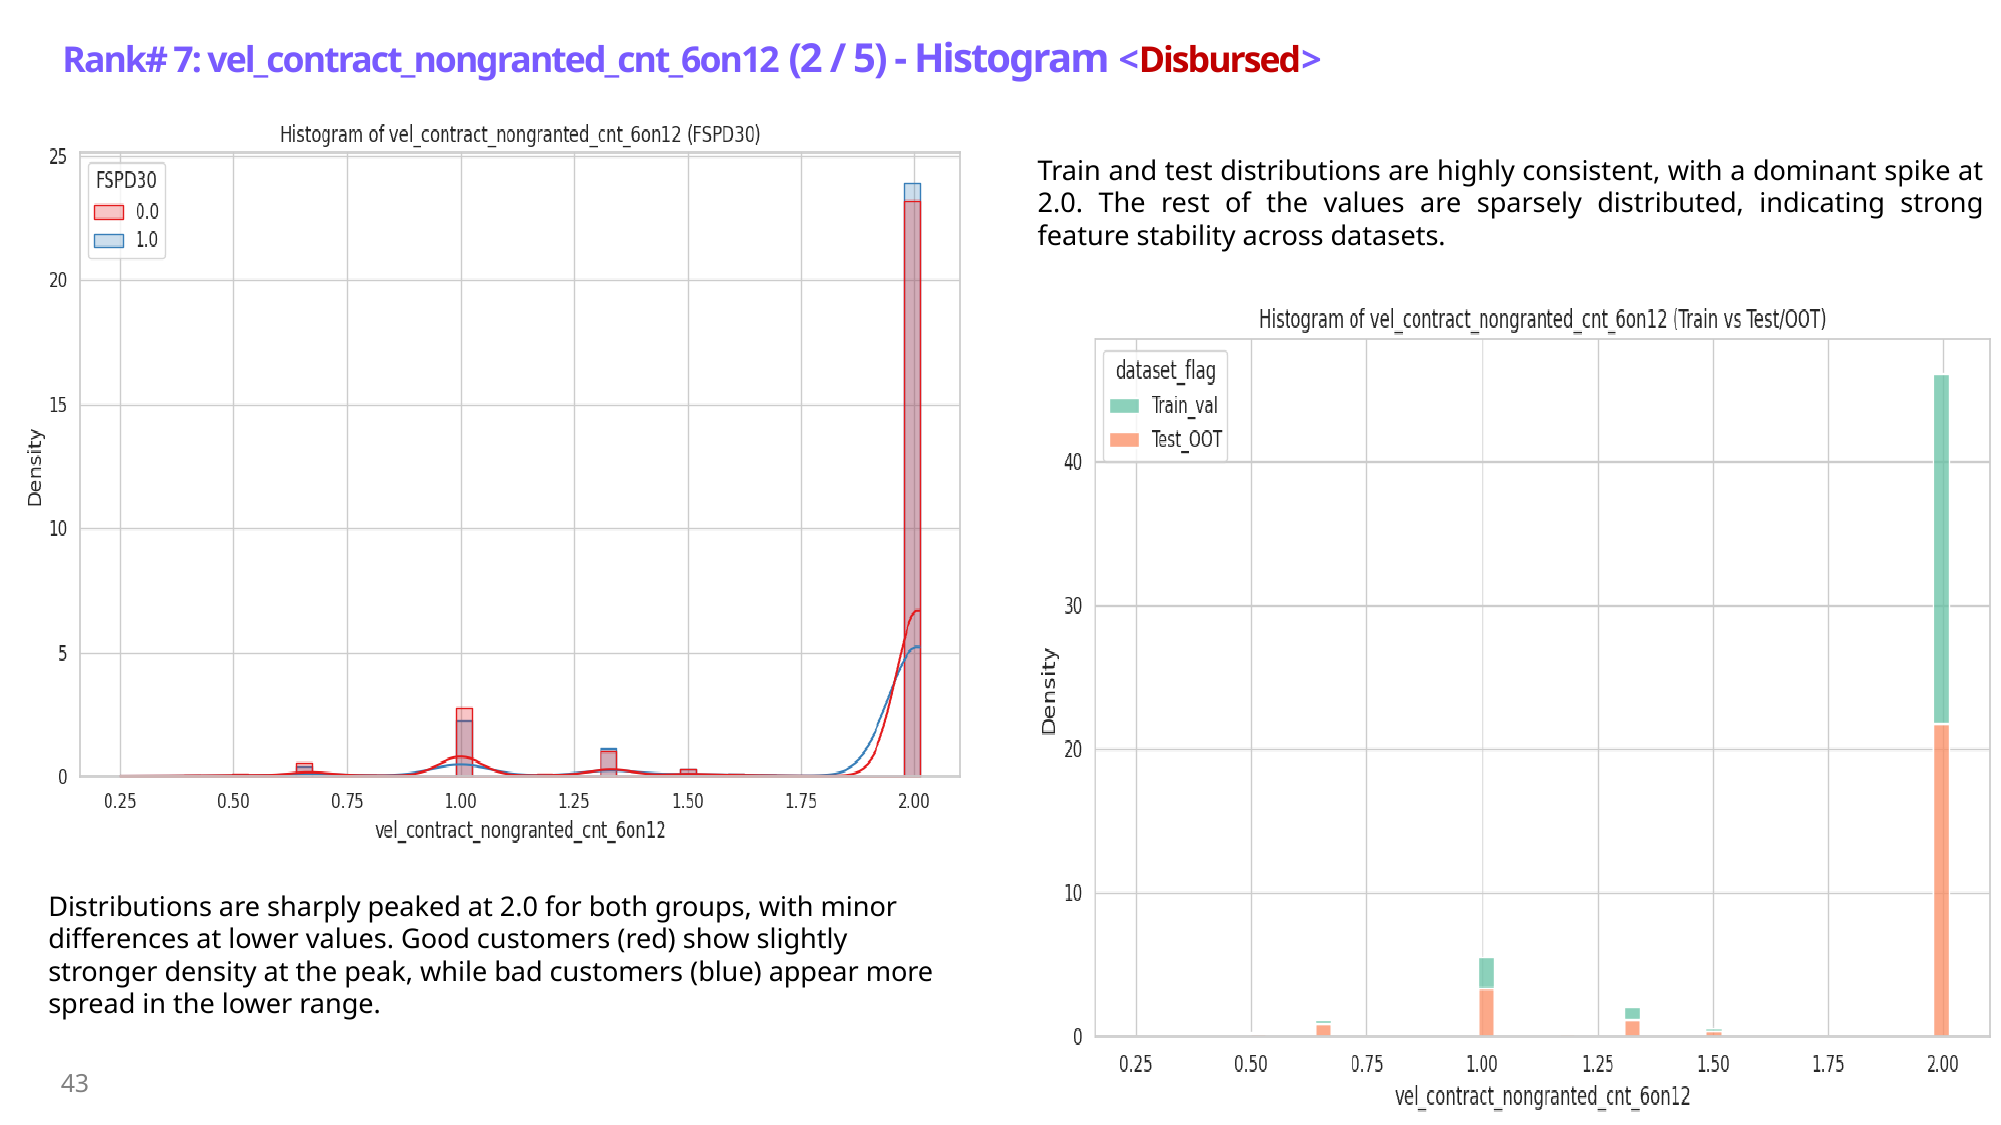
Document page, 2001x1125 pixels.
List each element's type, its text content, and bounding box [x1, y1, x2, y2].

picture [16, 112, 969, 856]
text_box Distributions are sharply peaked at 2.0 for both groups, with minor differences at lower values. Good customers (red) show slightly stronger density at the peak, while bad customers (blue) appear more spread in the lower range. [33, 881, 953, 1027]
title Rank# 7: vel_contract_nongranted_cnt_6on12 (2 / 5) - Histogram <Disbursed> [47, 0, 2000, 89]
picture [1030, 294, 1999, 1125]
text_box 43 [45, 1054, 496, 1115]
text_box Train and test distributions are highly consistent, with a dominant spike at 2.0. The rest of the values are sparsely distributed, indicating strong feature stability across datasets. [1022, 145, 1999, 259]
